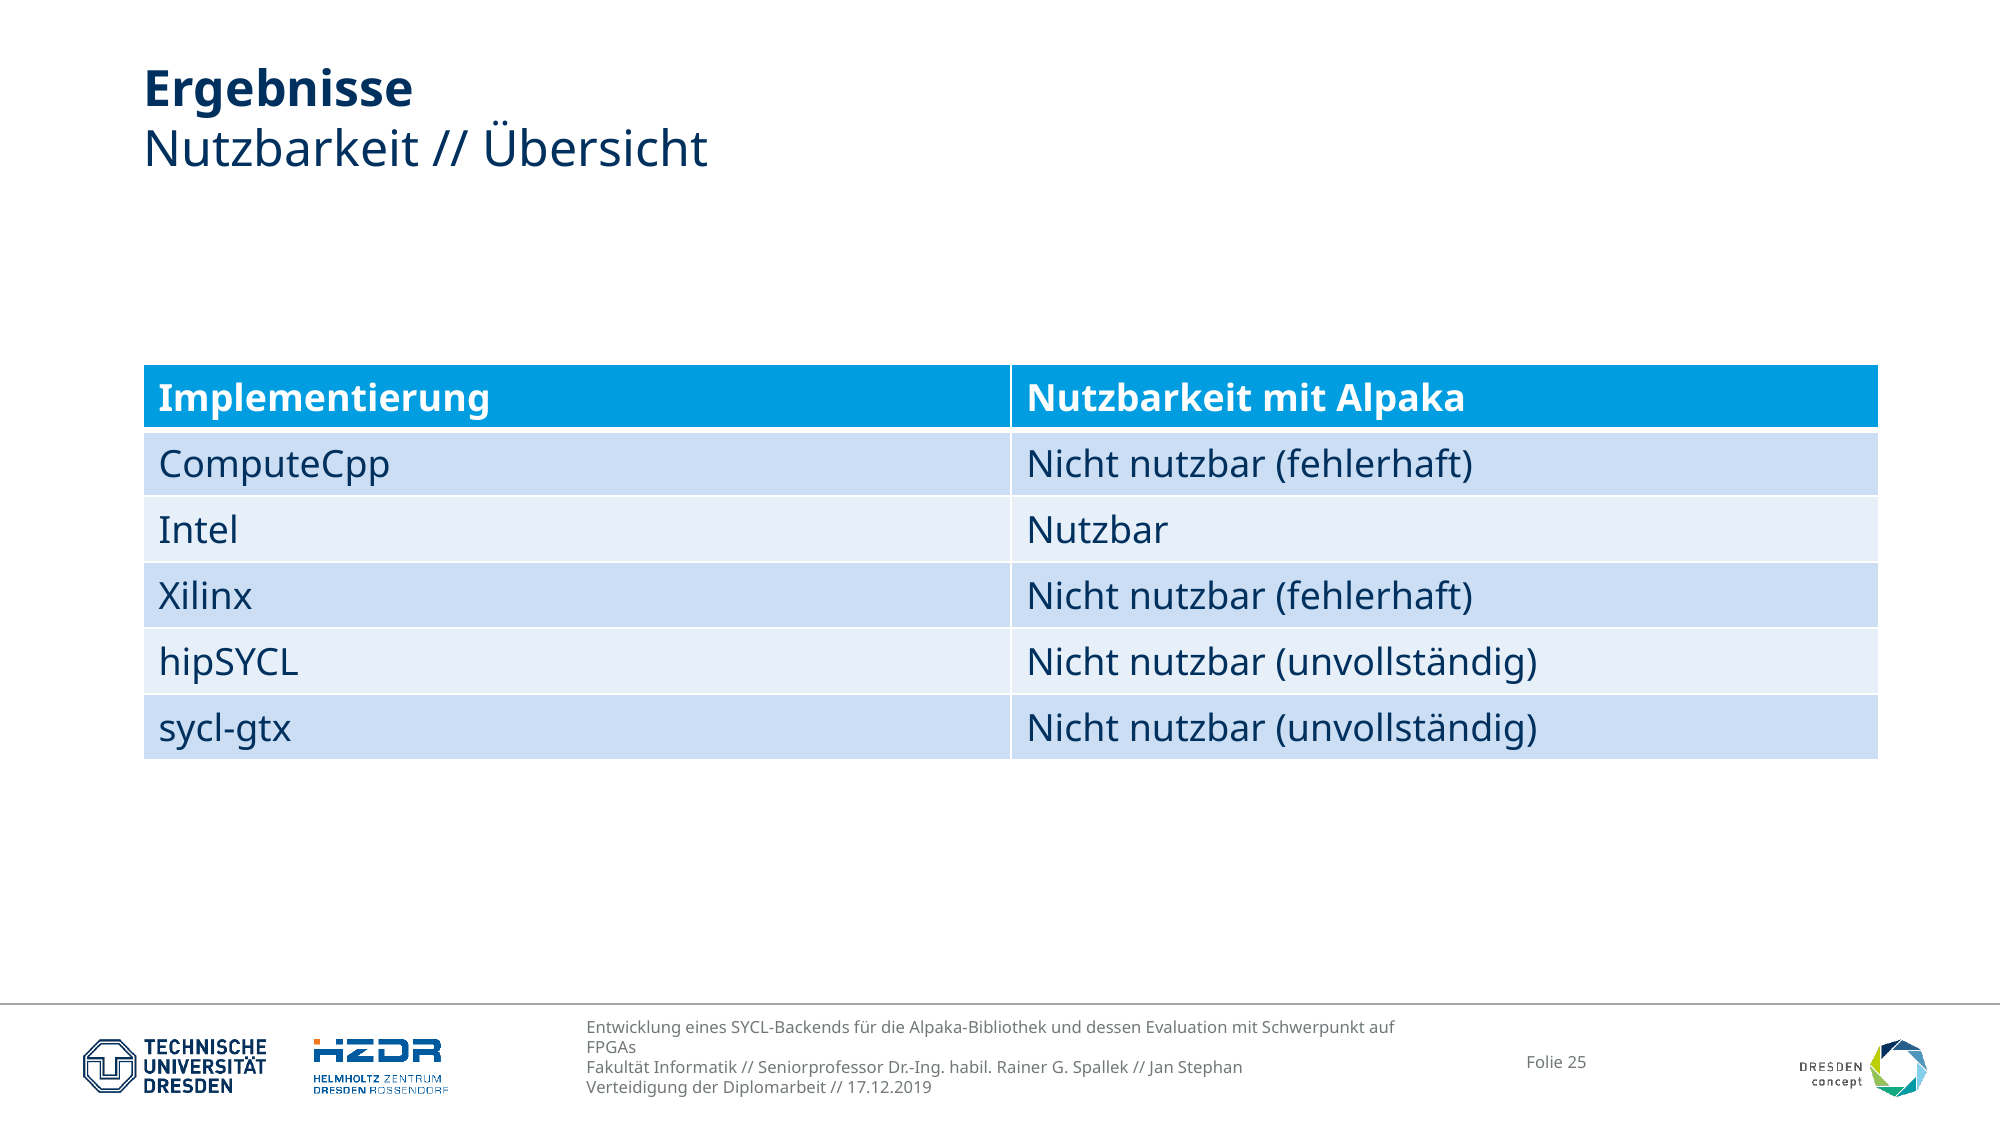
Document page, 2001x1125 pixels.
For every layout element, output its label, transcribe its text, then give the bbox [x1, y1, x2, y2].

table_cell Nicht nutzbar (unvollständig) [1012, 695, 1878, 759]
table_cell Nicht nutzbar (unvollständig) [1012, 629, 1878, 693]
table_cell sycl-gtx [144, 695, 1010, 759]
picture [302, 1027, 459, 1105]
table_header Nutzbarkeit mit Alpaka [1012, 365, 1878, 427]
table_cell Nicht nutzbar (fehlerhaft) [1012, 433, 1878, 495]
picture [83, 1039, 266, 1093]
title Ergebnisse Nutzbarkeit // Übersicht [143, 56, 1880, 169]
table_cell Nicht nutzbar (fehlerhaft) [1012, 563, 1878, 627]
table_cell Xilinx [144, 563, 1010, 627]
picture [1800, 1039, 1927, 1097]
table_cell Intel [144, 497, 1010, 561]
table_header Implementierung [144, 365, 1010, 427]
table_cell ComputeCpp [144, 433, 1010, 495]
table_cell Nutzbar [1012, 497, 1878, 561]
table_cell hipSYCL [144, 629, 1010, 693]
